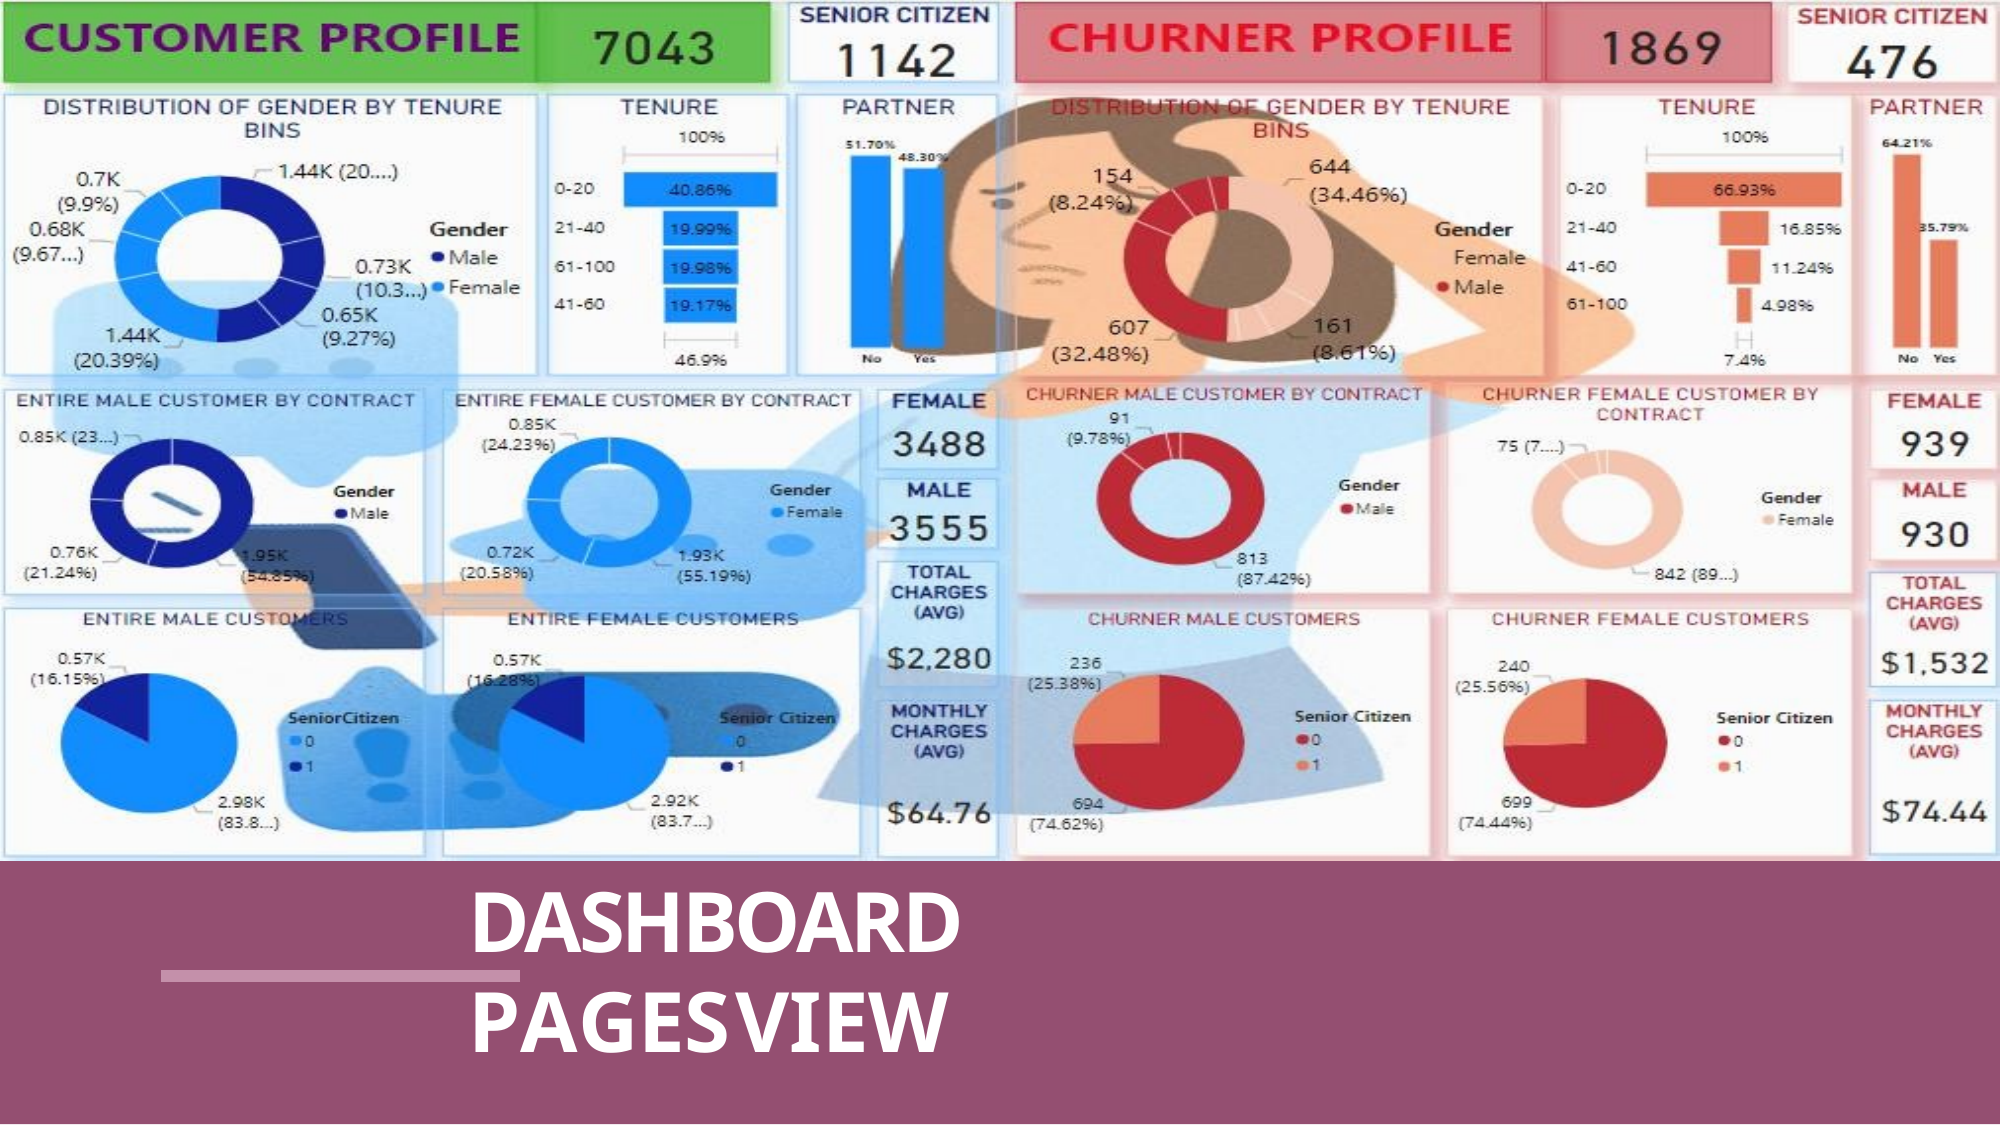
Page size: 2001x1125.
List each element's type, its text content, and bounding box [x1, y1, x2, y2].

text_box DASHBOARD PAGESVIEW [466, 872, 1383, 1070]
picture [0, 0, 2000, 861]
